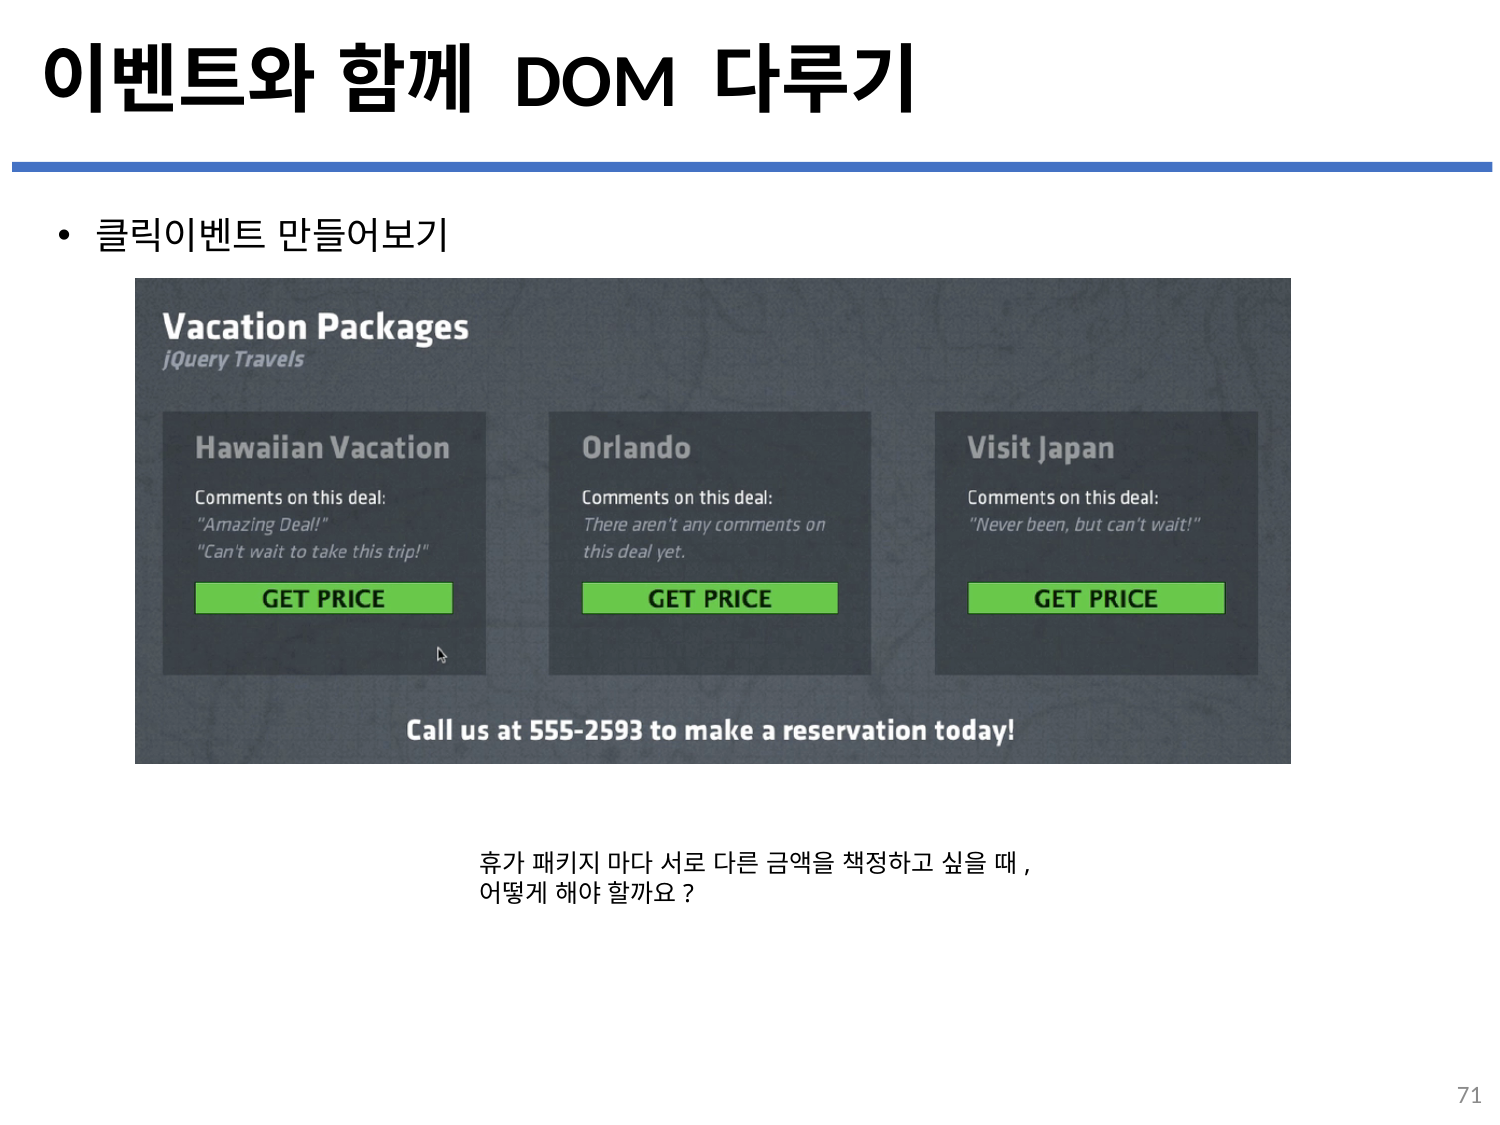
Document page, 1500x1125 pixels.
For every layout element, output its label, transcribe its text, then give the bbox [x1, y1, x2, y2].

slide_number 71 [1159, 1063, 1498, 1124]
text_box 휴가 패키지 마다 서로 다른 금액을 책정하고 싶을 때, 어떻게 해야 할까요? [464, 839, 1046, 915]
picture [135, 278, 1291, 764]
list 클릭이벤트 만들어보기 [42, 204, 1453, 1104]
title 이벤트와 함께 DOM 다루기 [25, 32, 1475, 132]
